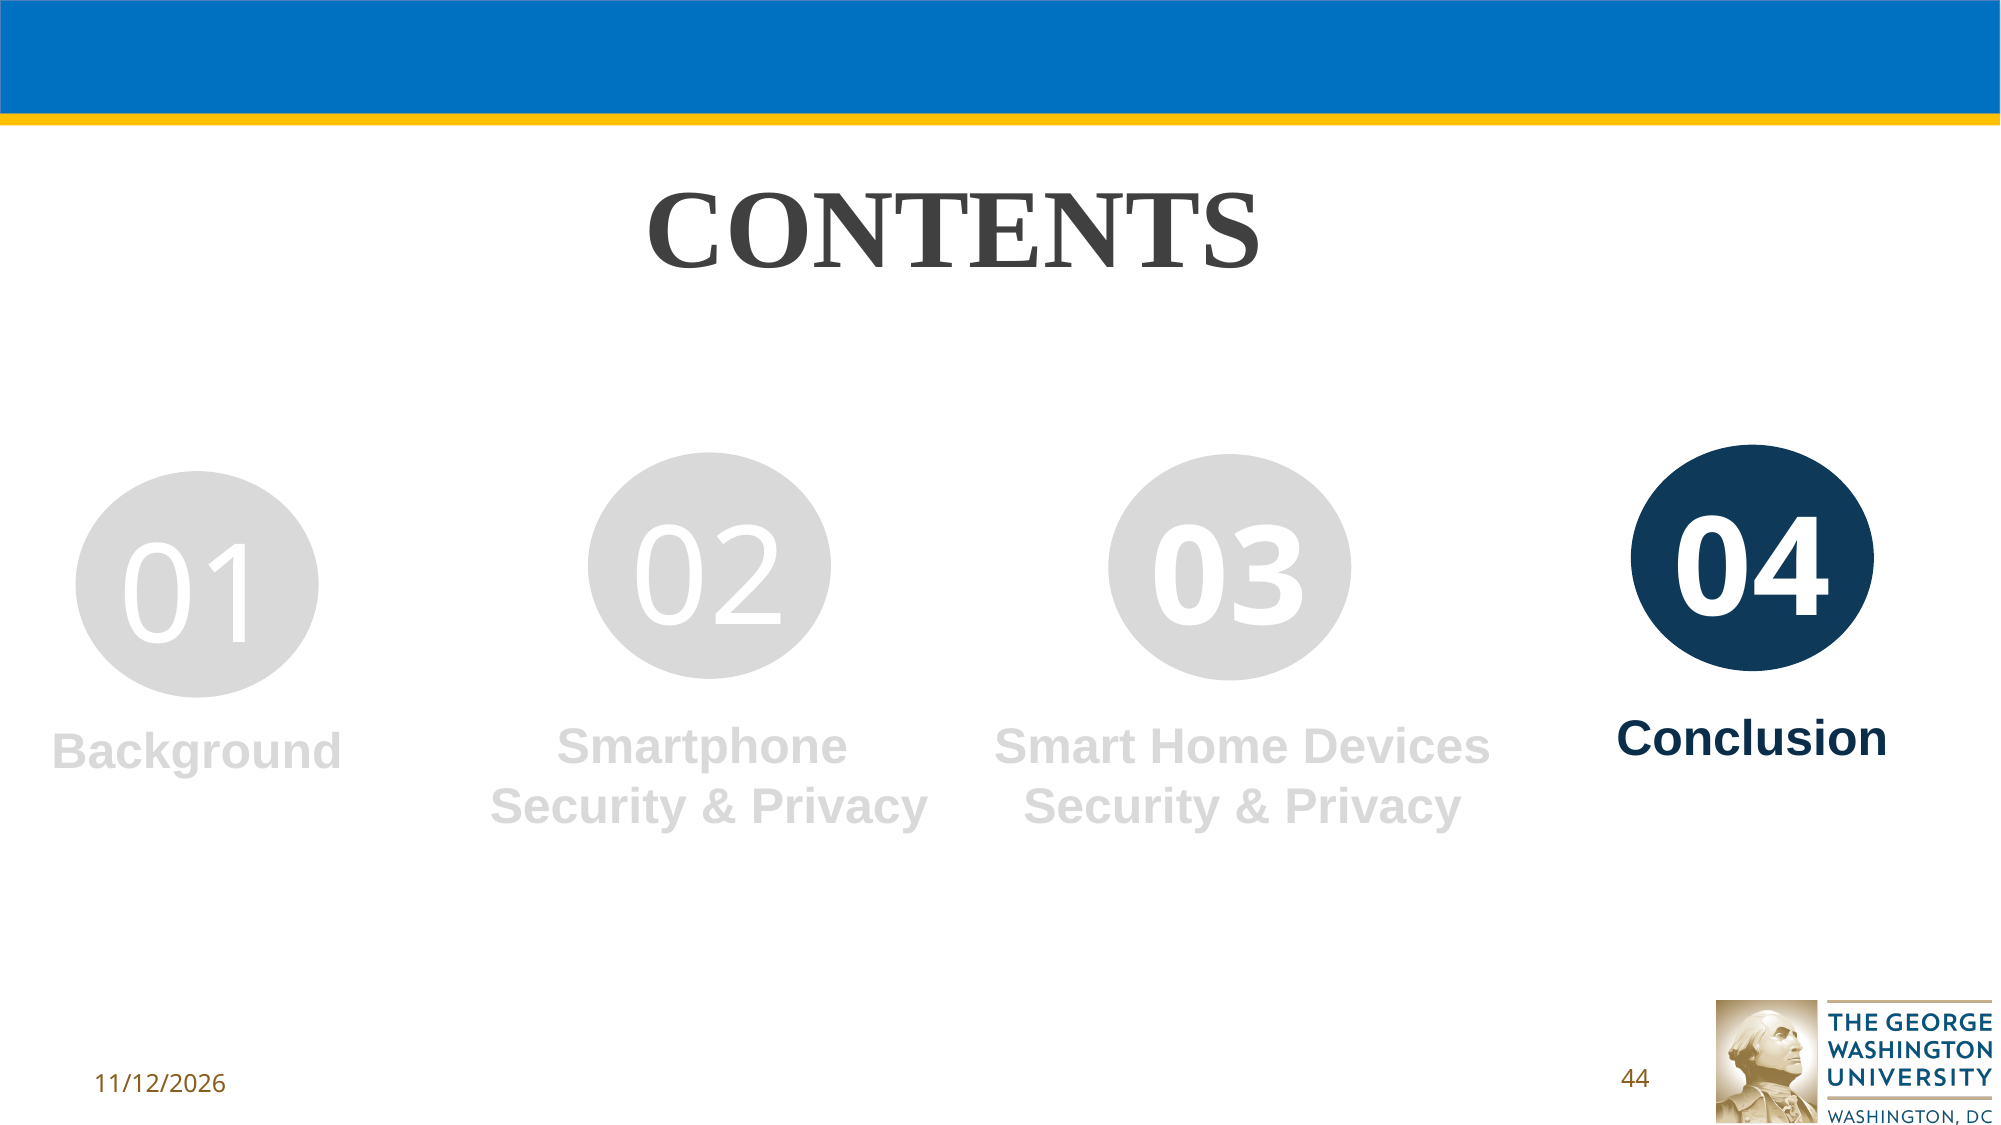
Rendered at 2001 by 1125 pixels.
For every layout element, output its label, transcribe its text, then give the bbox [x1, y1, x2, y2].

text_box [1151, 452, 1309, 479]
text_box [0, 470, 411, 788]
text_box [1106, 493, 1136, 642]
text_box [1846, 483, 1876, 633]
text_box Smartphone Security & Privacy [474, 706, 944, 841]
text_box [1673, 443, 1832, 470]
text_box [1157, 660, 1303, 683]
text_box [1680, 651, 1825, 673]
text_box [803, 491, 833, 641]
text_box [639, 660, 780, 681]
text_box CONTENTS [629, 147, 1278, 298]
text_box Conclusion [1601, 697, 1904, 773]
text_box 02 [615, 479, 803, 660]
text_box [628, 450, 791, 479]
slide_number 44 [1452, 1055, 1665, 1115]
text_box [1629, 484, 1658, 632]
text_box 03 [1136, 479, 1324, 660]
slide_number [78, 1055, 546, 1115]
text_box [1324, 493, 1353, 642]
text_box 04 [1658, 470, 1846, 651]
text_box Smart Home Devices Security & Privacy [979, 706, 1507, 841]
text_box [586, 492, 615, 640]
picture [1716, 1000, 1992, 1125]
